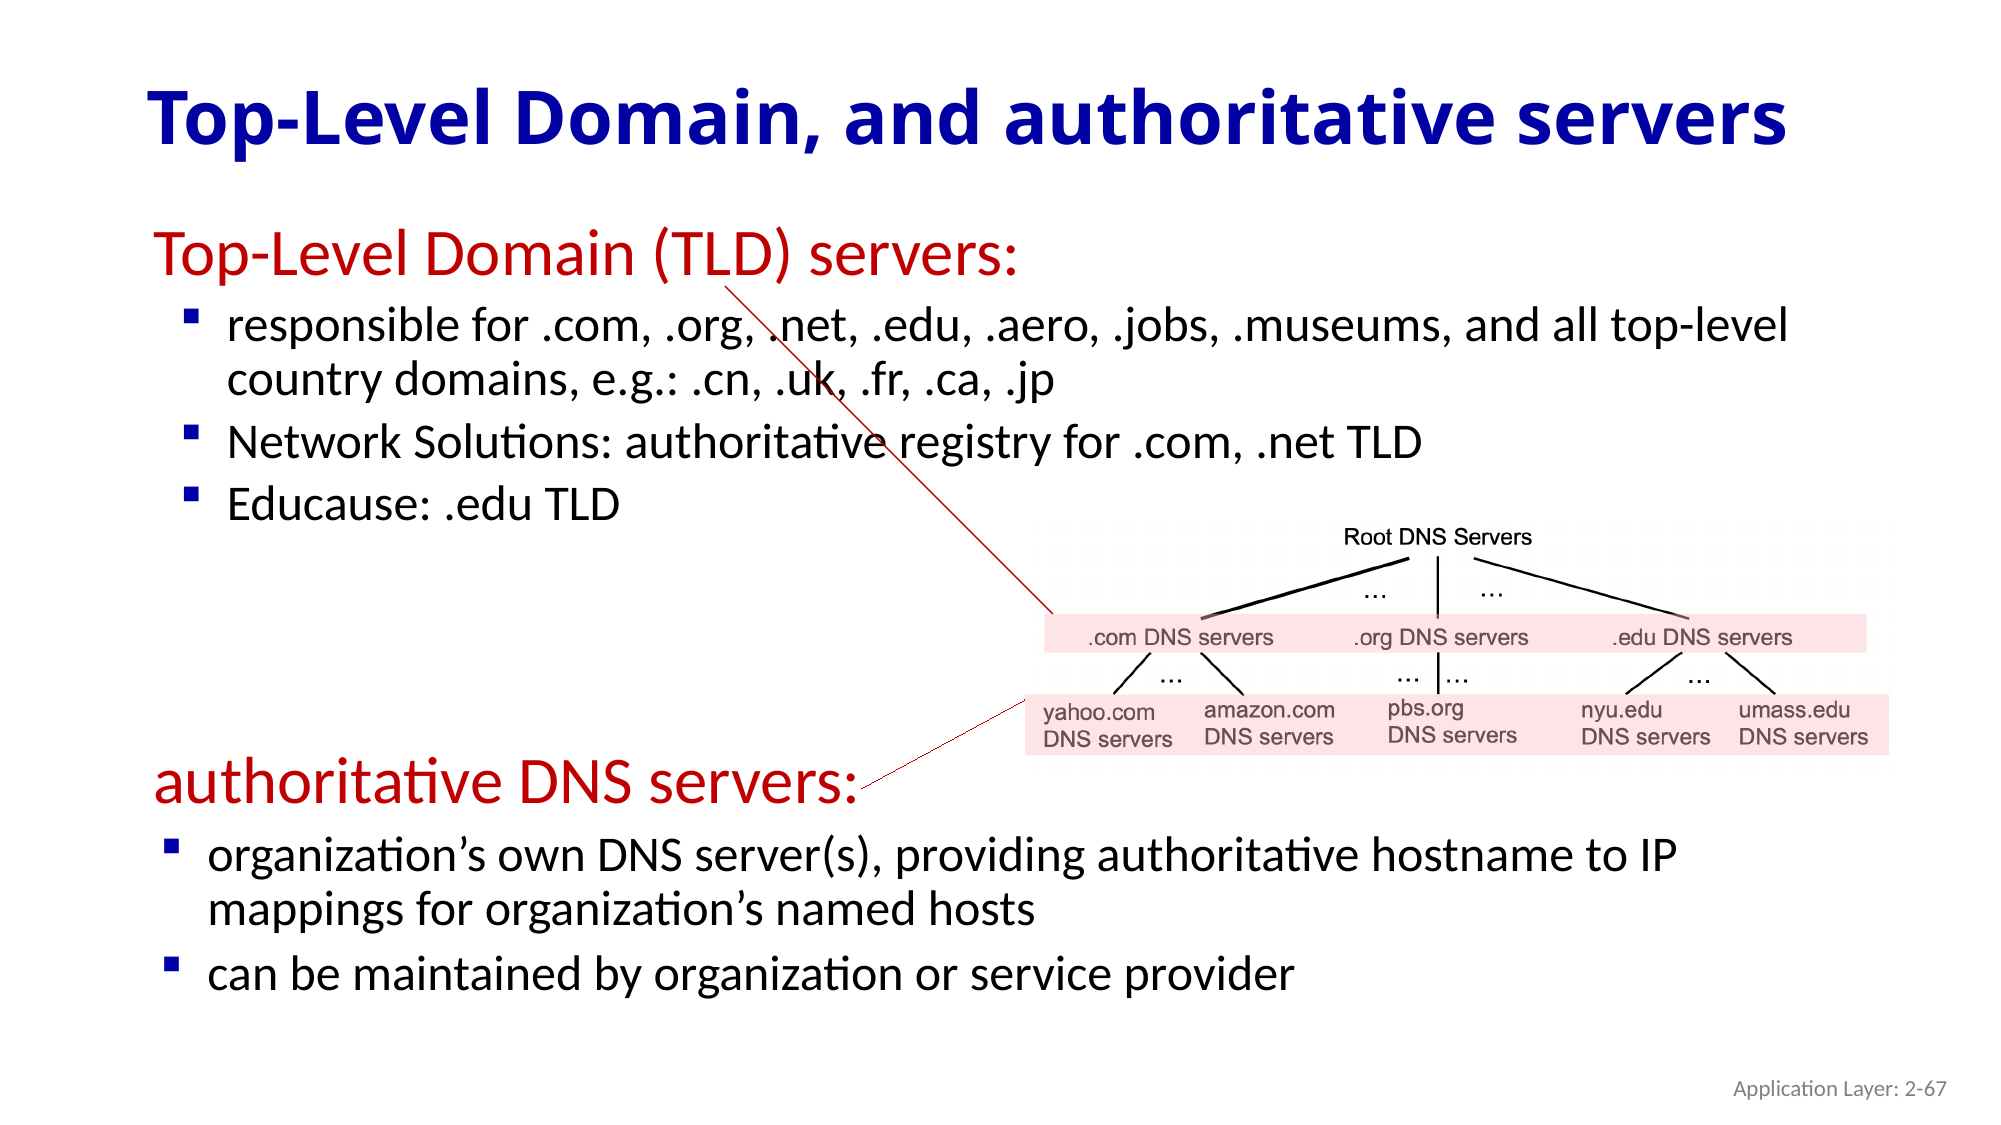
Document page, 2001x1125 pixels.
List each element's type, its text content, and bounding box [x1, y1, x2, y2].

picture [1027, 512, 1900, 776]
title Top-Level Domain, and authoritative servers [131, 47, 1856, 195]
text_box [724, 286, 1867, 653]
text_box Top-Level Domain (TLD) servers: responsible for .com, .org, .net, .edu, .aero, .jobs, .museums, and all top-level country domains, e.g.: .cn, .uk, .fr, .ca, .jp Network Solutions: authoritative registry for .com, .net TLD Educause: .edu TLD [136, 210, 1920, 545]
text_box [860, 694, 1889, 789]
text_box authoritative DNS servers: organization’s own DNS server(s), providing authoritative hostname to IP mappings for organization’s named hosts can be maintained by organization or service provider [117, 738, 1900, 1039]
slide_number Application Layer: 2-67 [1512, 1056, 1963, 1117]
